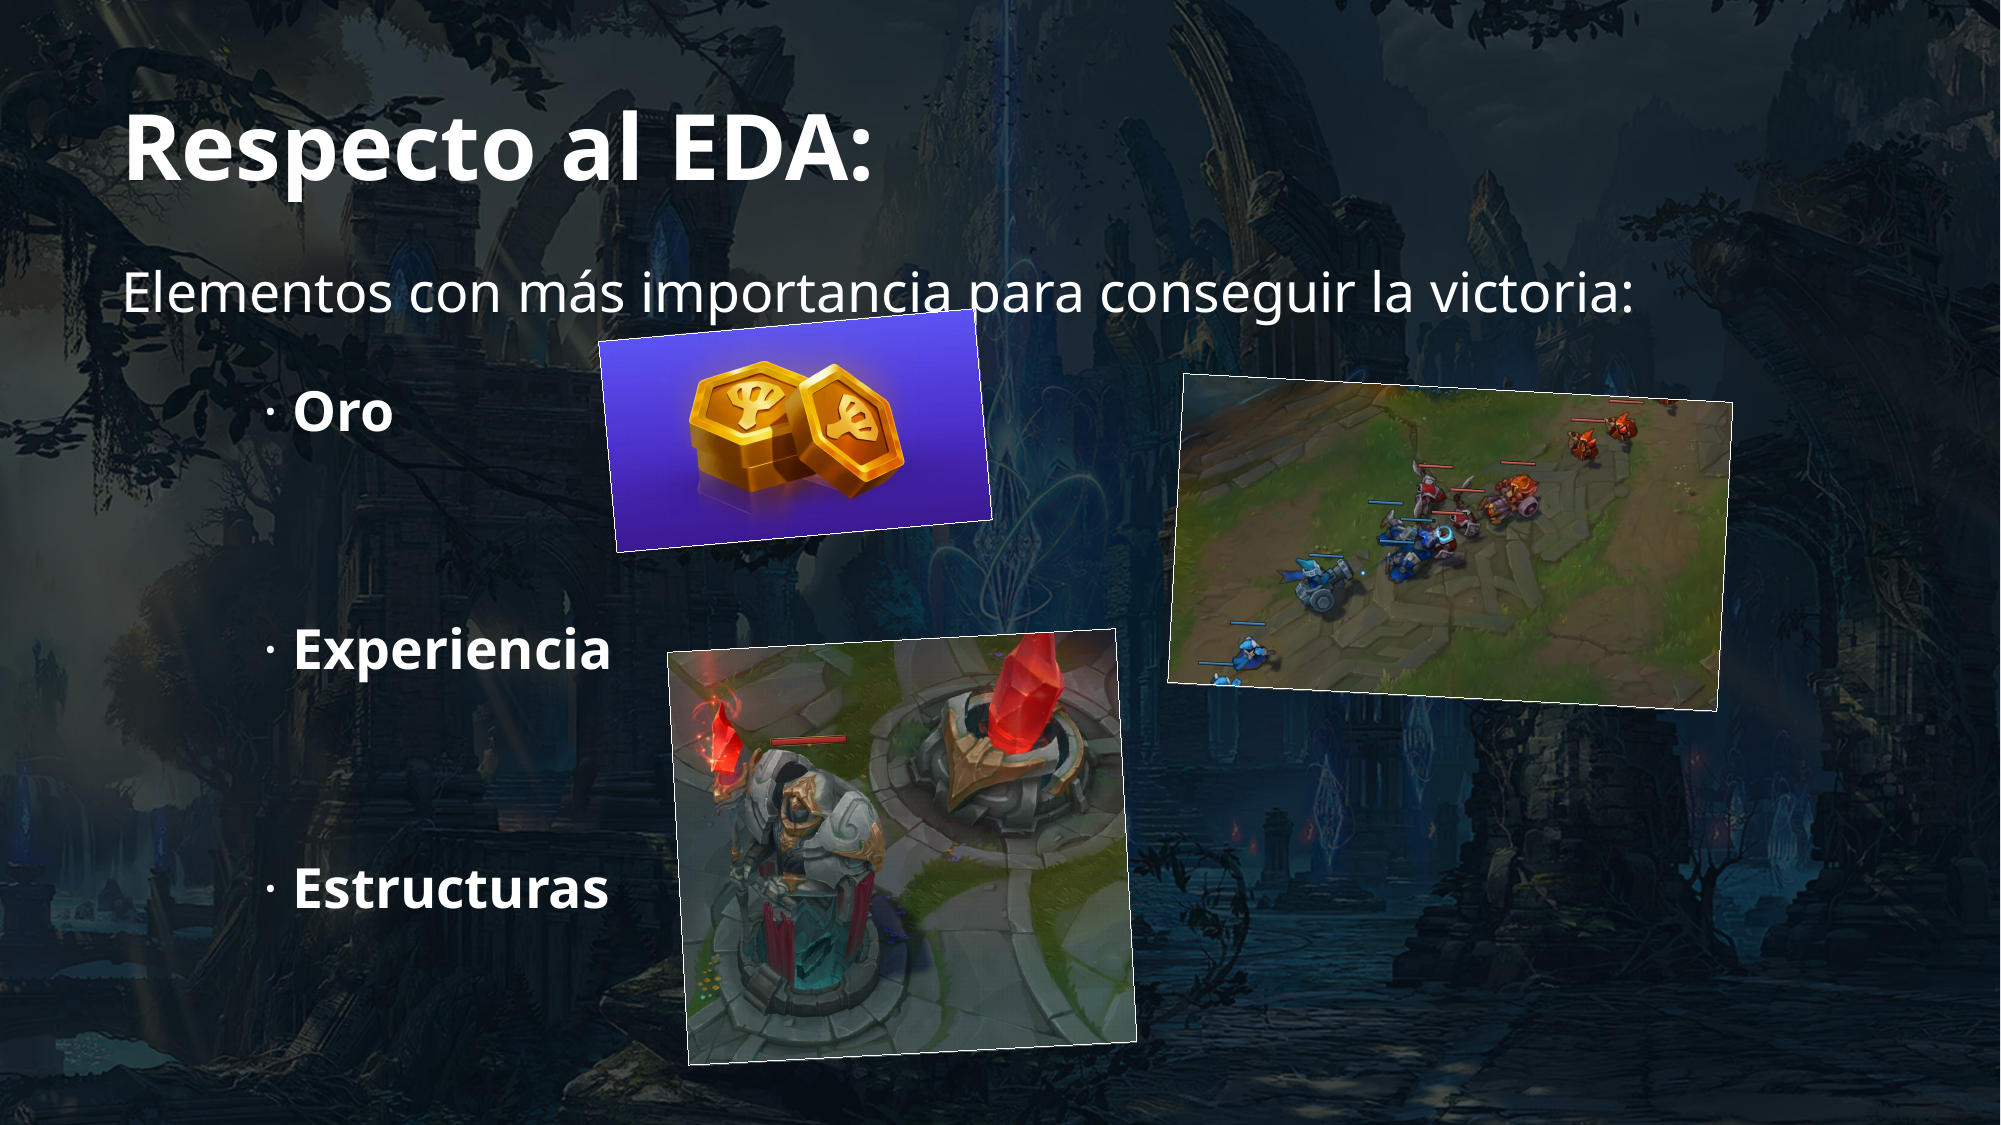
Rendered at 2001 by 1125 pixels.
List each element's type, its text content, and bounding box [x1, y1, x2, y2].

list Elementos con más importancia para conseguir la victoria: · Oro · Experiencia · Estructuras [106, 216, 1781, 931]
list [607, 324, 984, 537]
title Respecto al EDA: [106, 42, 1832, 260]
picture [0, 0, 2001, 1125]
